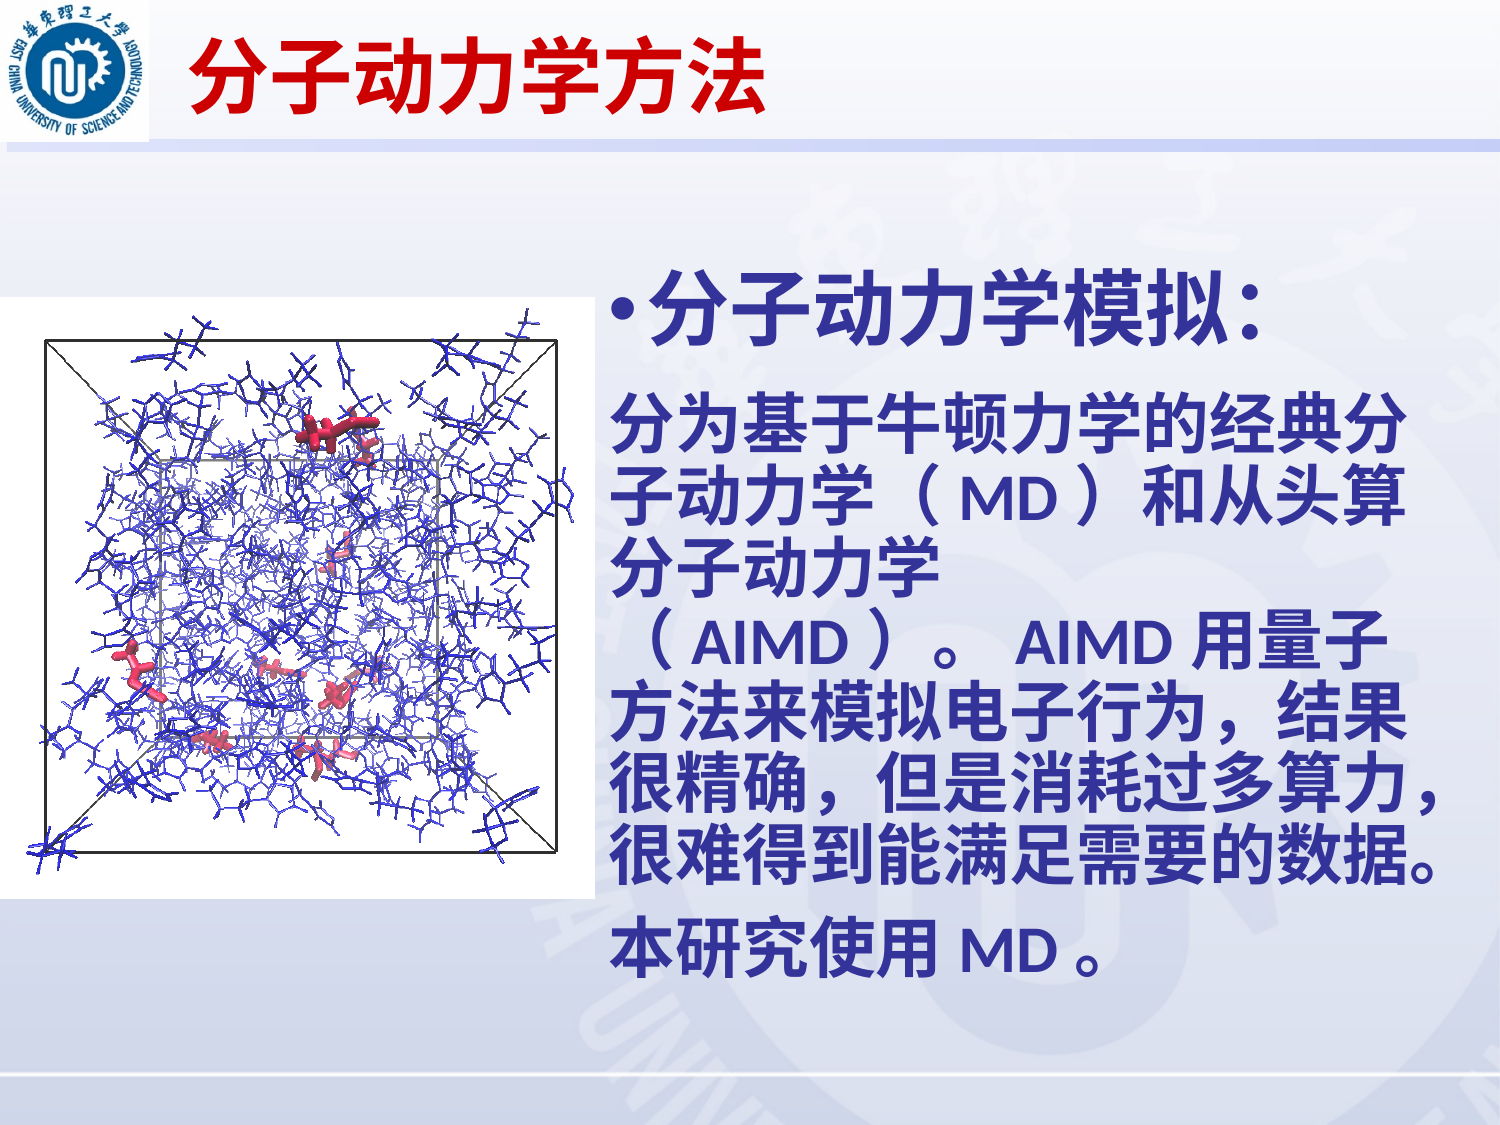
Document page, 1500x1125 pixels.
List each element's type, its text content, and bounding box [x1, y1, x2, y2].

picture [0, 0, 1500, 1125]
text_box 分子动力学模拟： 分为基于牛顿力学的经典分子动力学（MD）和从头算分子动力学（AIMD）。AIMD用量子方法来模拟电子行为，结果很精确，但是消耗过多算力，很难得到能满足需要的数据。 本研究使用MD。 [594, 260, 1455, 936]
text_box 分子动力学方法 [171, 17, 1205, 93]
